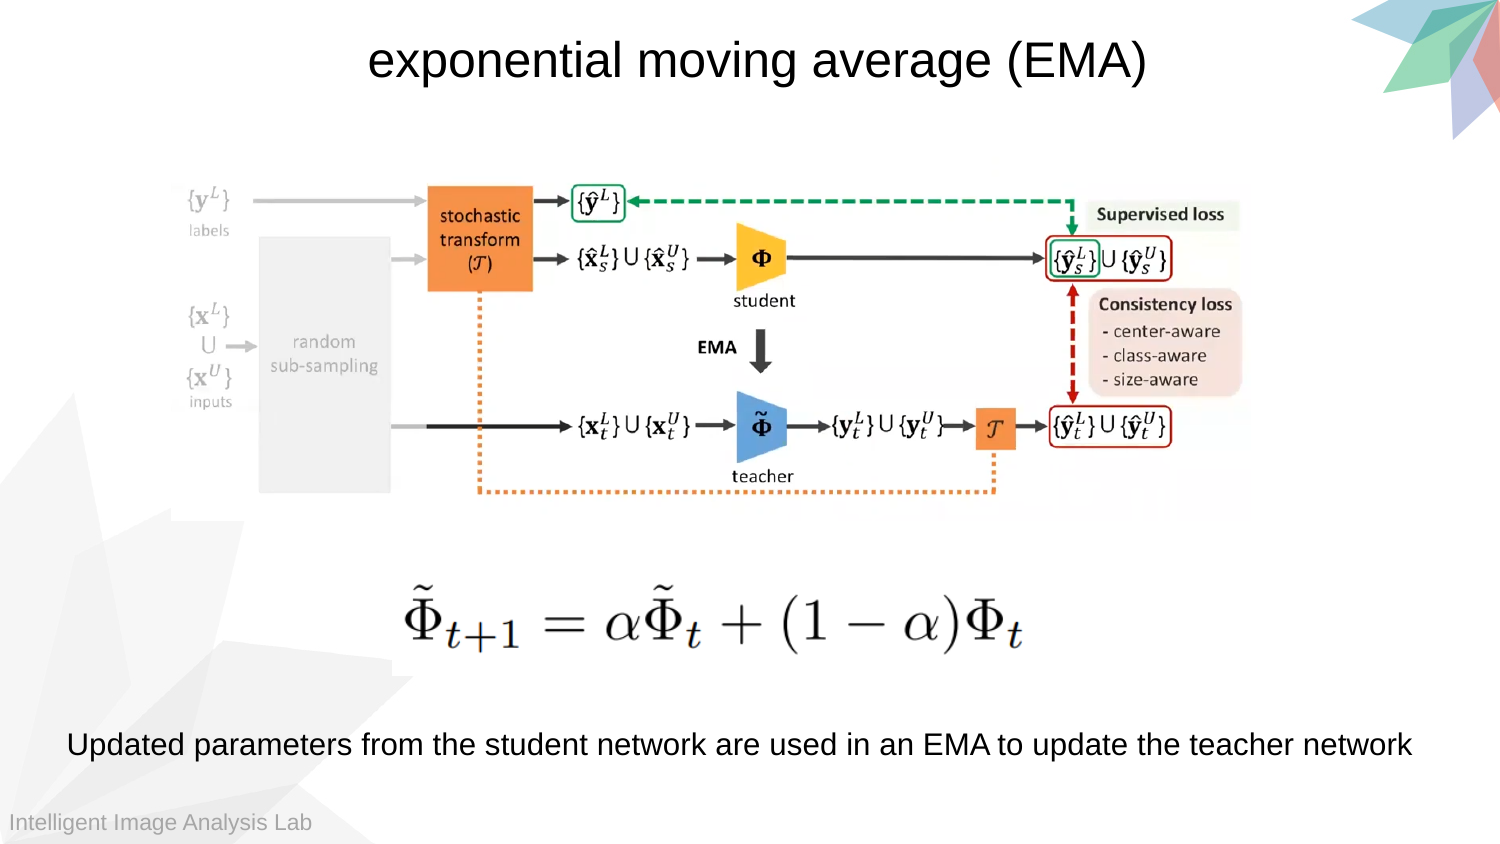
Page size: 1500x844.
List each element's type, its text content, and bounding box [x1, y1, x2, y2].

text_box exponential moving average (EMA) [353, 20, 1164, 95]
picture [0, 0, 1500, 844]
text_box Updated parameters from the student network are used in an EMA to update the teacher network [51, 717, 1500, 770]
